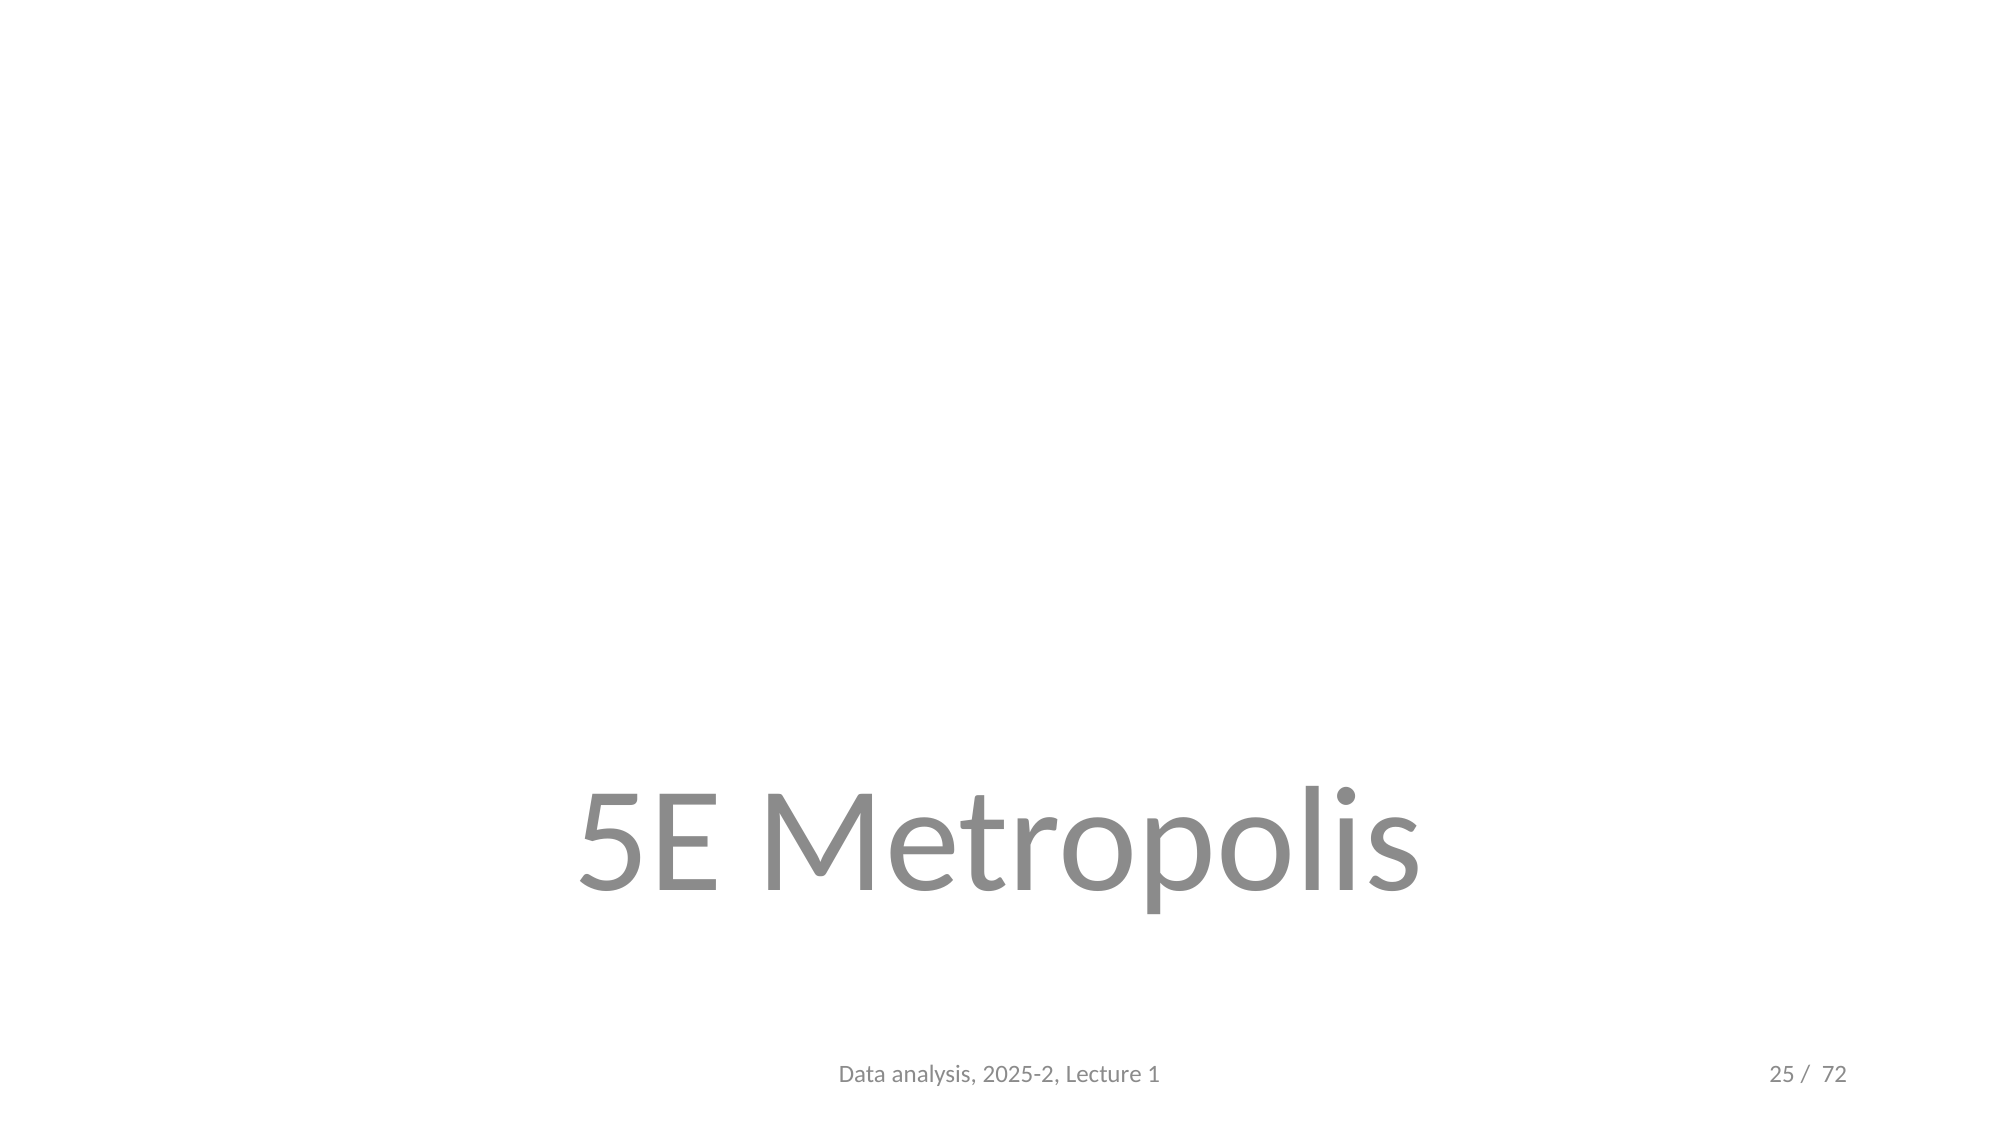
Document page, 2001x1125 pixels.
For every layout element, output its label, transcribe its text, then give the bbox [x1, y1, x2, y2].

list 5E Metropolis [136, 752, 1862, 999]
footer Data analysis, 2025-2, Lecture 1 [662, 1042, 1338, 1103]
slide_number 25 / 72 [1412, 1042, 1863, 1103]
